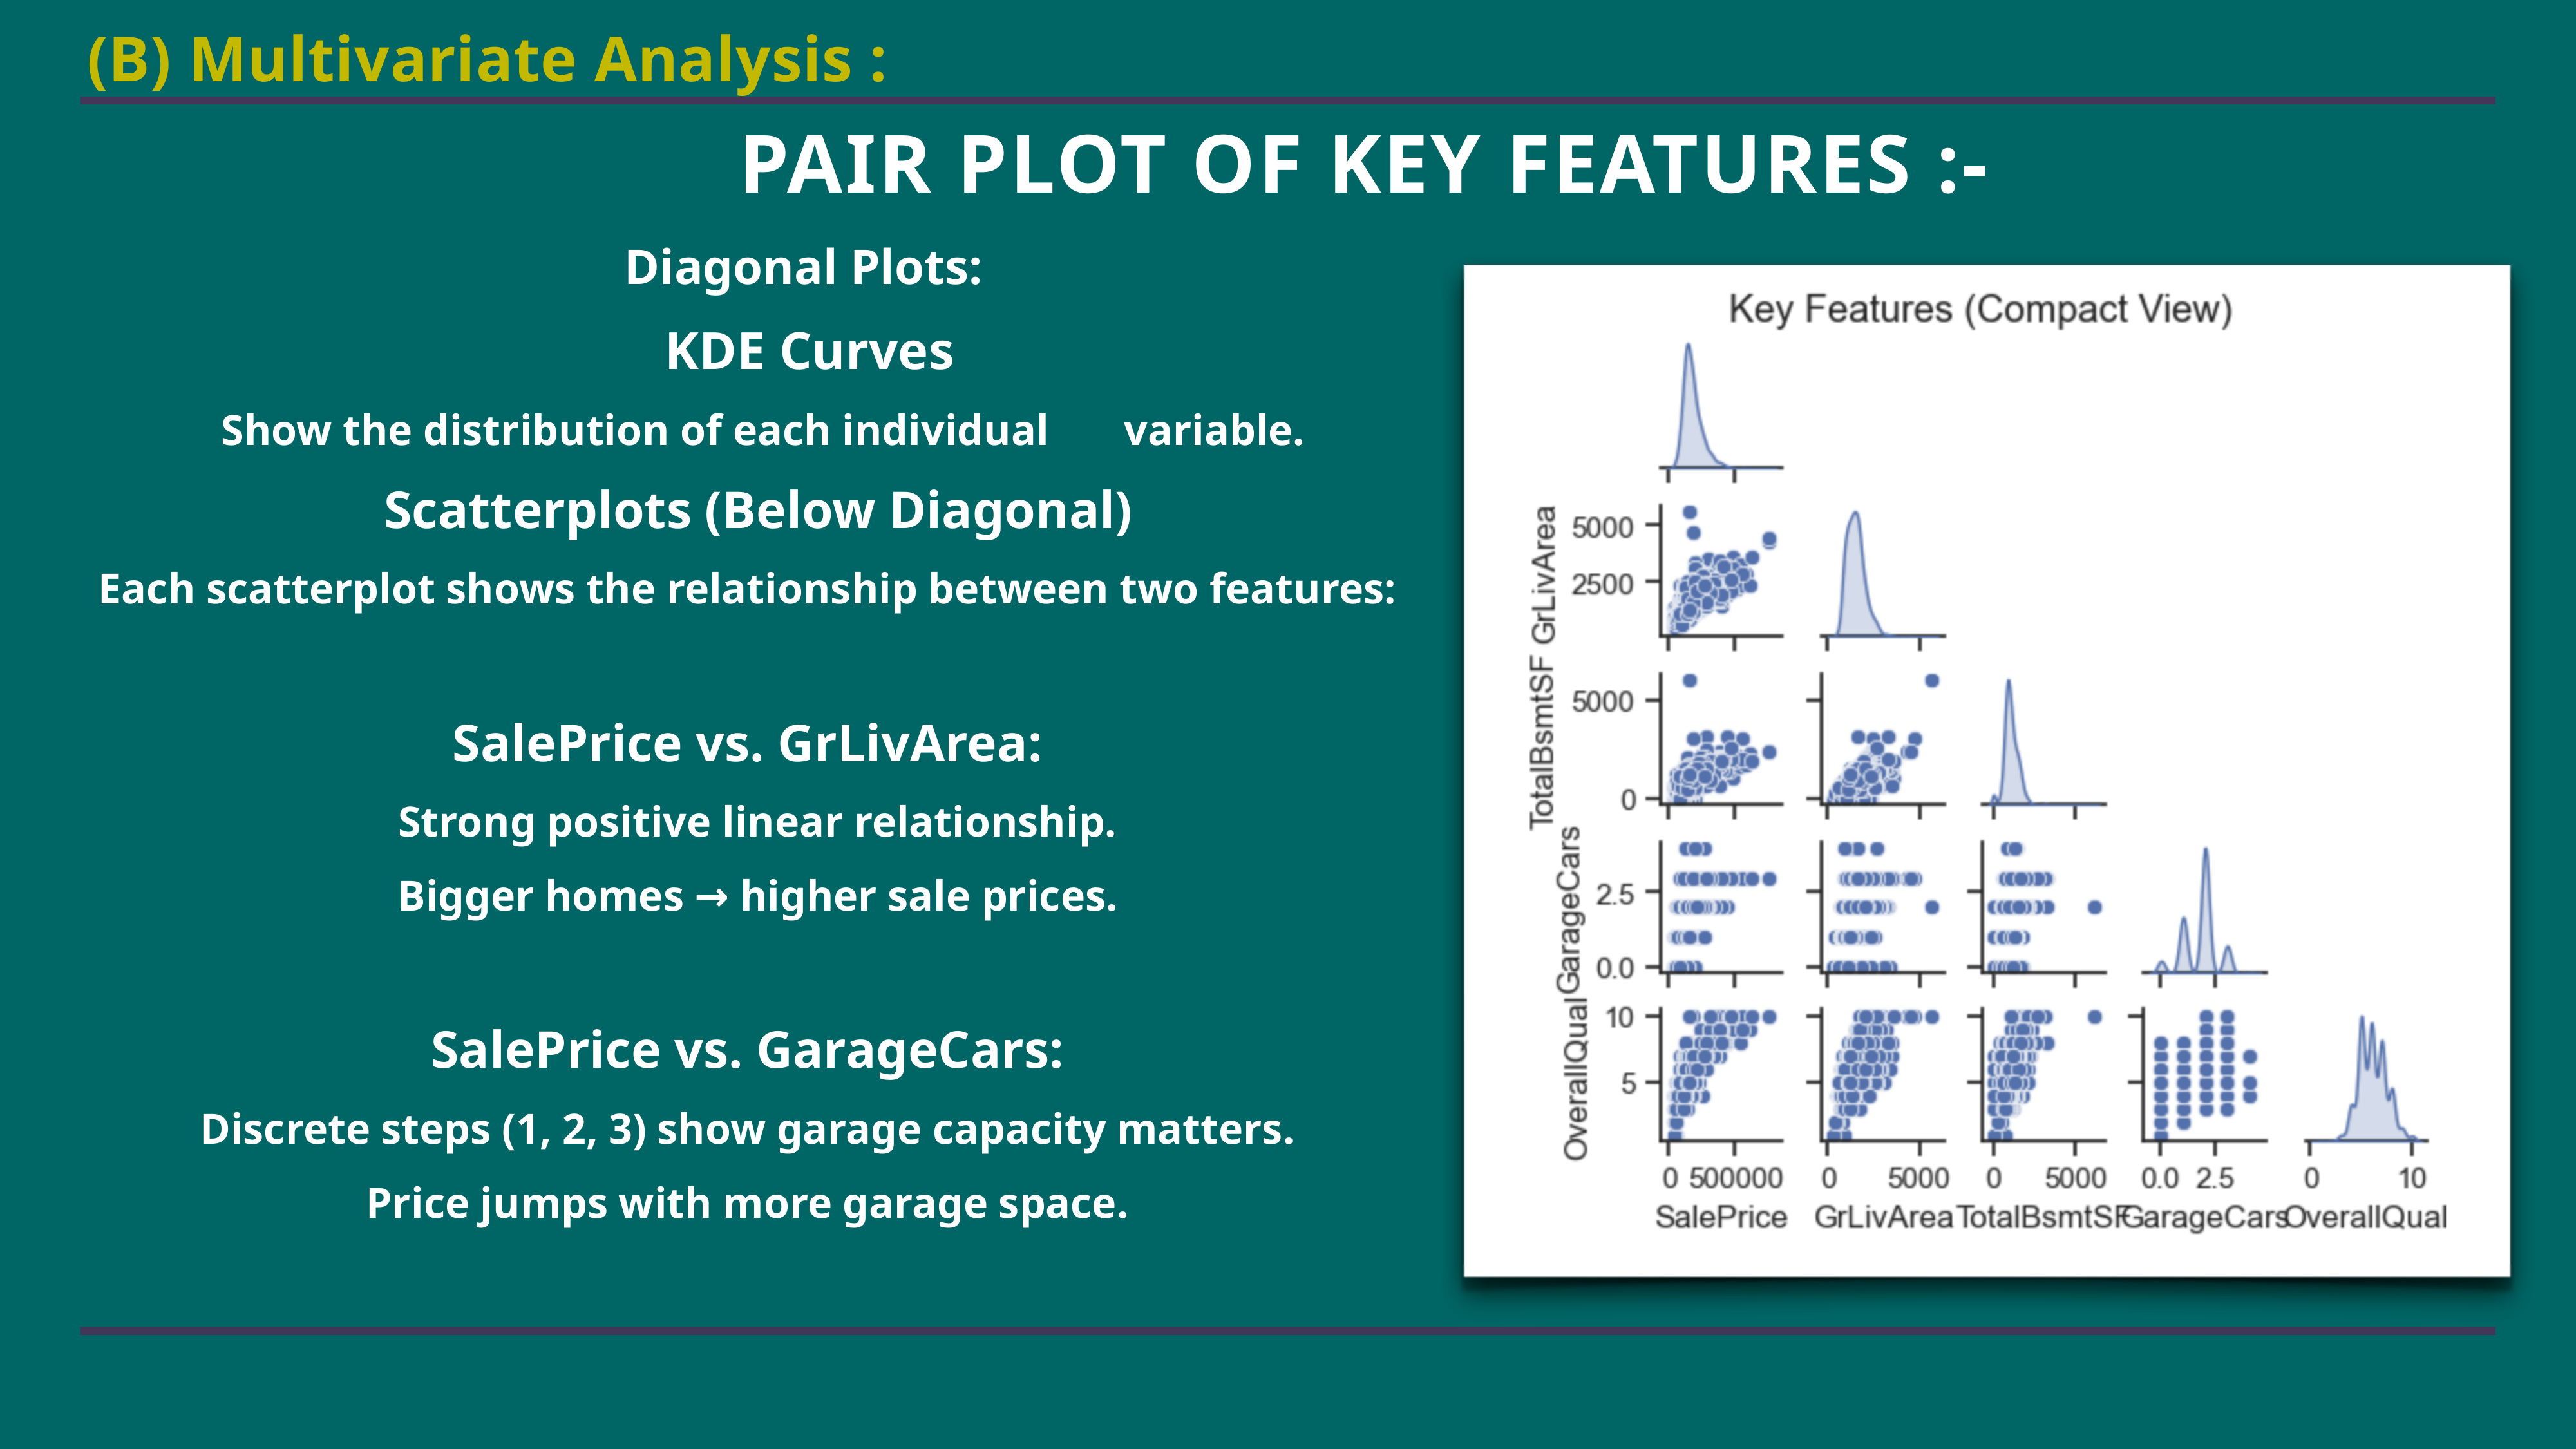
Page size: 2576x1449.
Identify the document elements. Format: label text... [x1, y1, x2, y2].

list Diagonal Plots: KDE Curves Show the distribution of each individual variable. Scatterplots (Below Diagonal) Each scatterplot shows the relationship between two features: SalePrice vs. GrLivArea: Strong positive linear relationship. Bigger homes → higher sale prices. SalePrice vs. GarageCars: Discrete steps (1, 2, 3) show garage capacity matters. Price jumps with more garage space. [78, 230, 1417, 1330]
title Pair plot of key features :- [593, 98, 2135, 216]
text_box (B) Multivariate Analysis : [82, 14, 999, 99]
picture [1459, 265, 2516, 1295]
